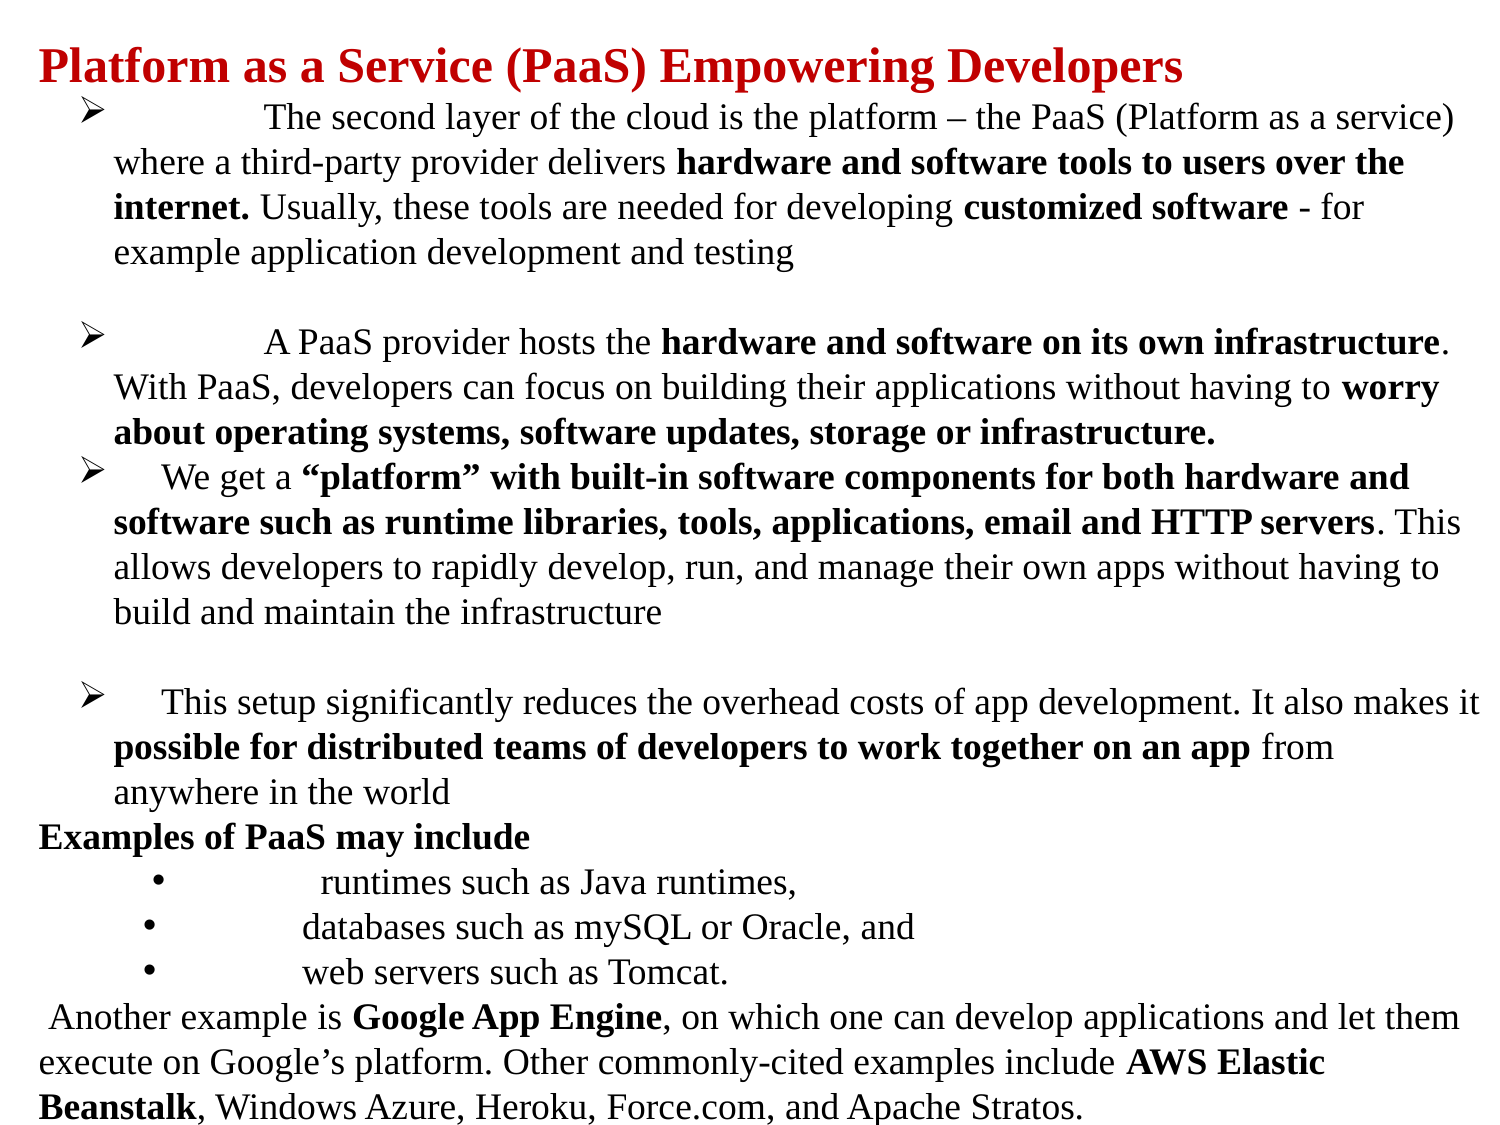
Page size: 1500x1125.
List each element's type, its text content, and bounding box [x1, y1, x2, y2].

text_box Platform as a Service (PaaS) Empowering Developers The second layer of the cloud is the platform – the PaaS (Platform as a service) where a third-party provider delivers hardware and software tools to users over the internet. Usually, these tools are needed for developing customized software - for example application development and testing A PaaS provider hosts the hardware and software on its own infrastructure. With PaaS, developers can focus on building their applications without having to worry about operating systems, software updates, storage or infrastructure. We get a “platform” with built-in software components for both hardware and software such as runtime libraries, tools, applications, email and HTTP servers. This allows developers to rapidly develop, run, and manage their own apps without having to build and maintain the infrastructure This setup significantly reduces the overhead costs of app development. It also makes it possible for distributed teams of developers to work together on an app from anywhere in the world Examples of PaaS may include runtimes such as Java runtimes, databases such as mySQL or Oracle, and web servers such as Tomcat. Another example is Google App Engine, on which one can develop applications and let them execute on Google’s platform. Other commonly-cited examples include AWS Elastic Beanstalk, Windows Azure, Heroku, Force.com, and Apache Stratos. [23, 24, 1500, 1125]
